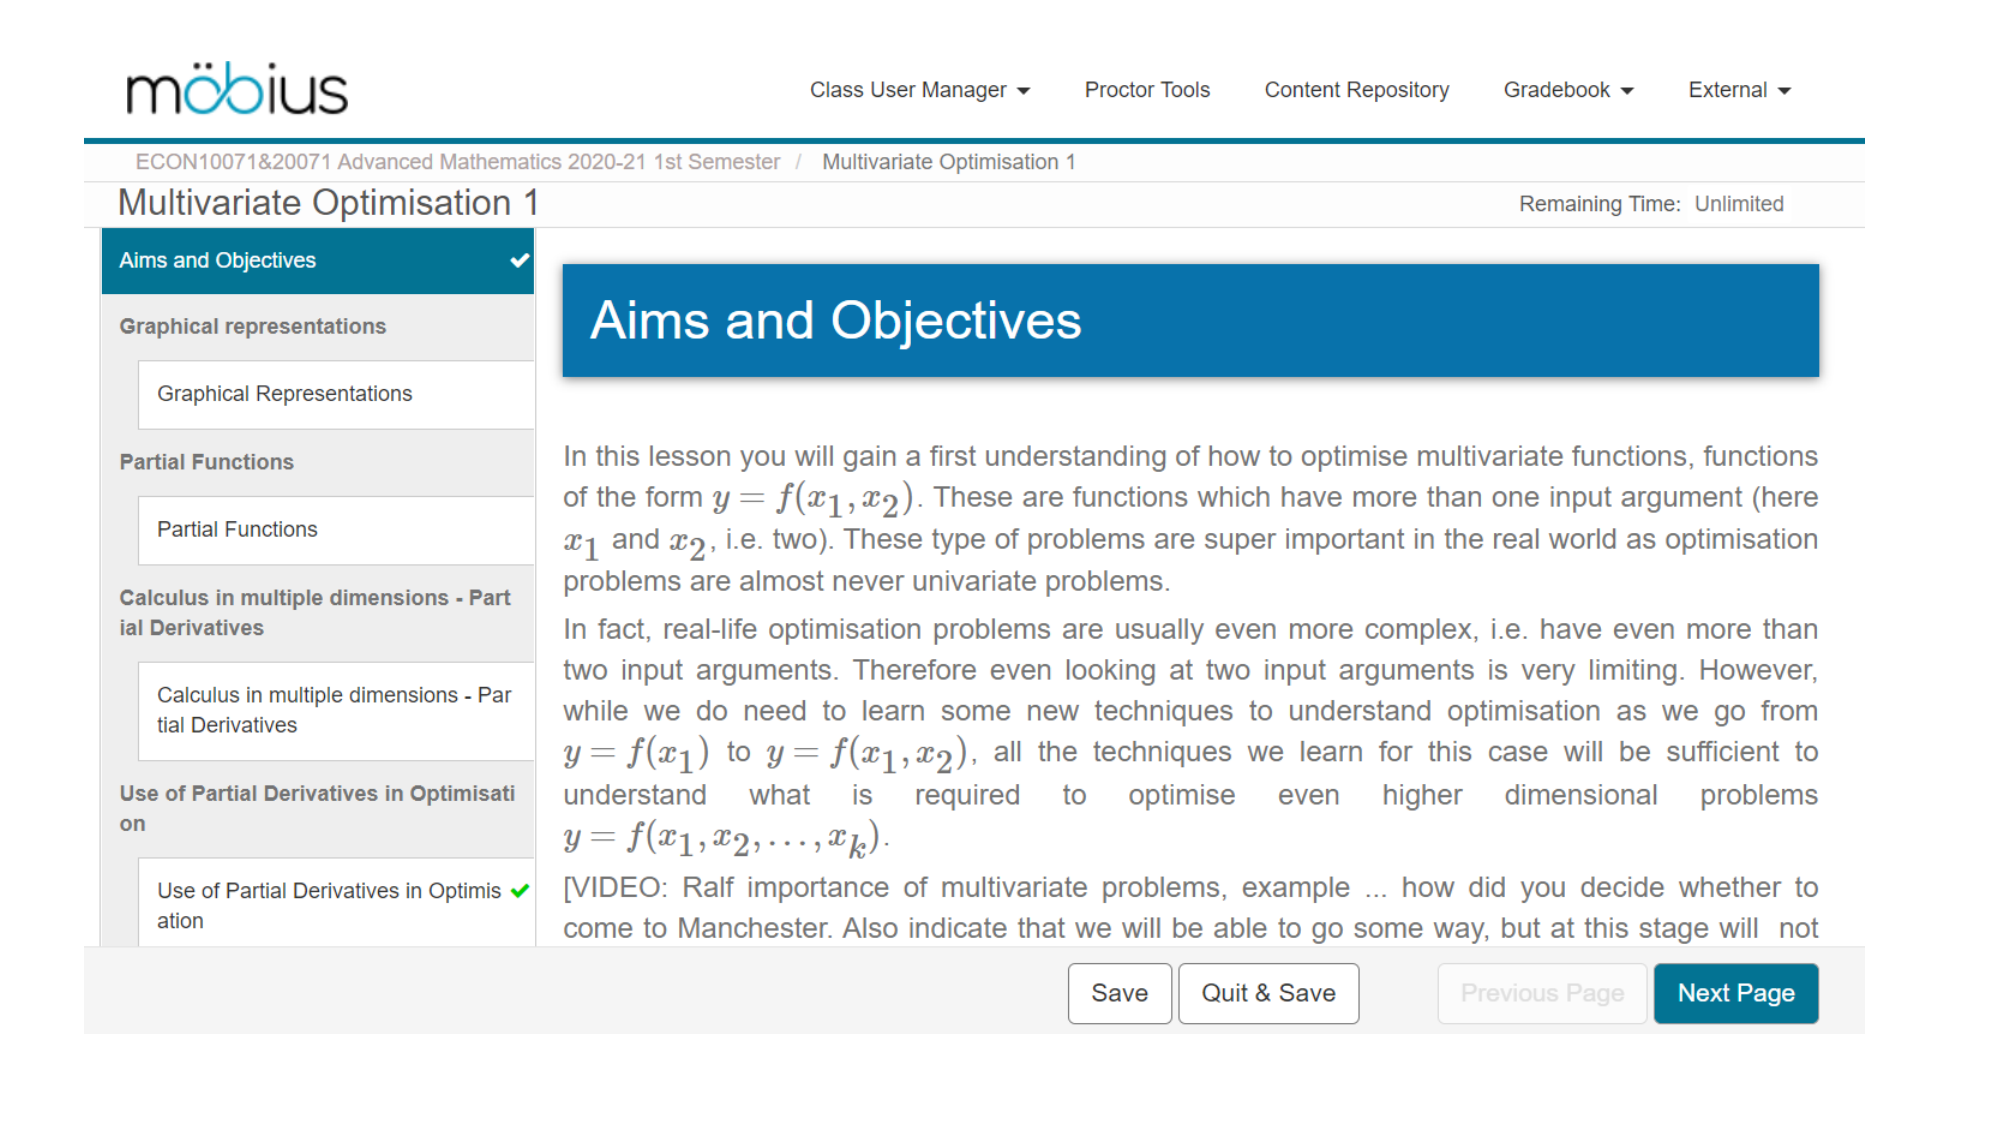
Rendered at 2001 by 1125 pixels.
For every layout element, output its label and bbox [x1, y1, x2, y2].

list [84, 42, 1865, 1034]
